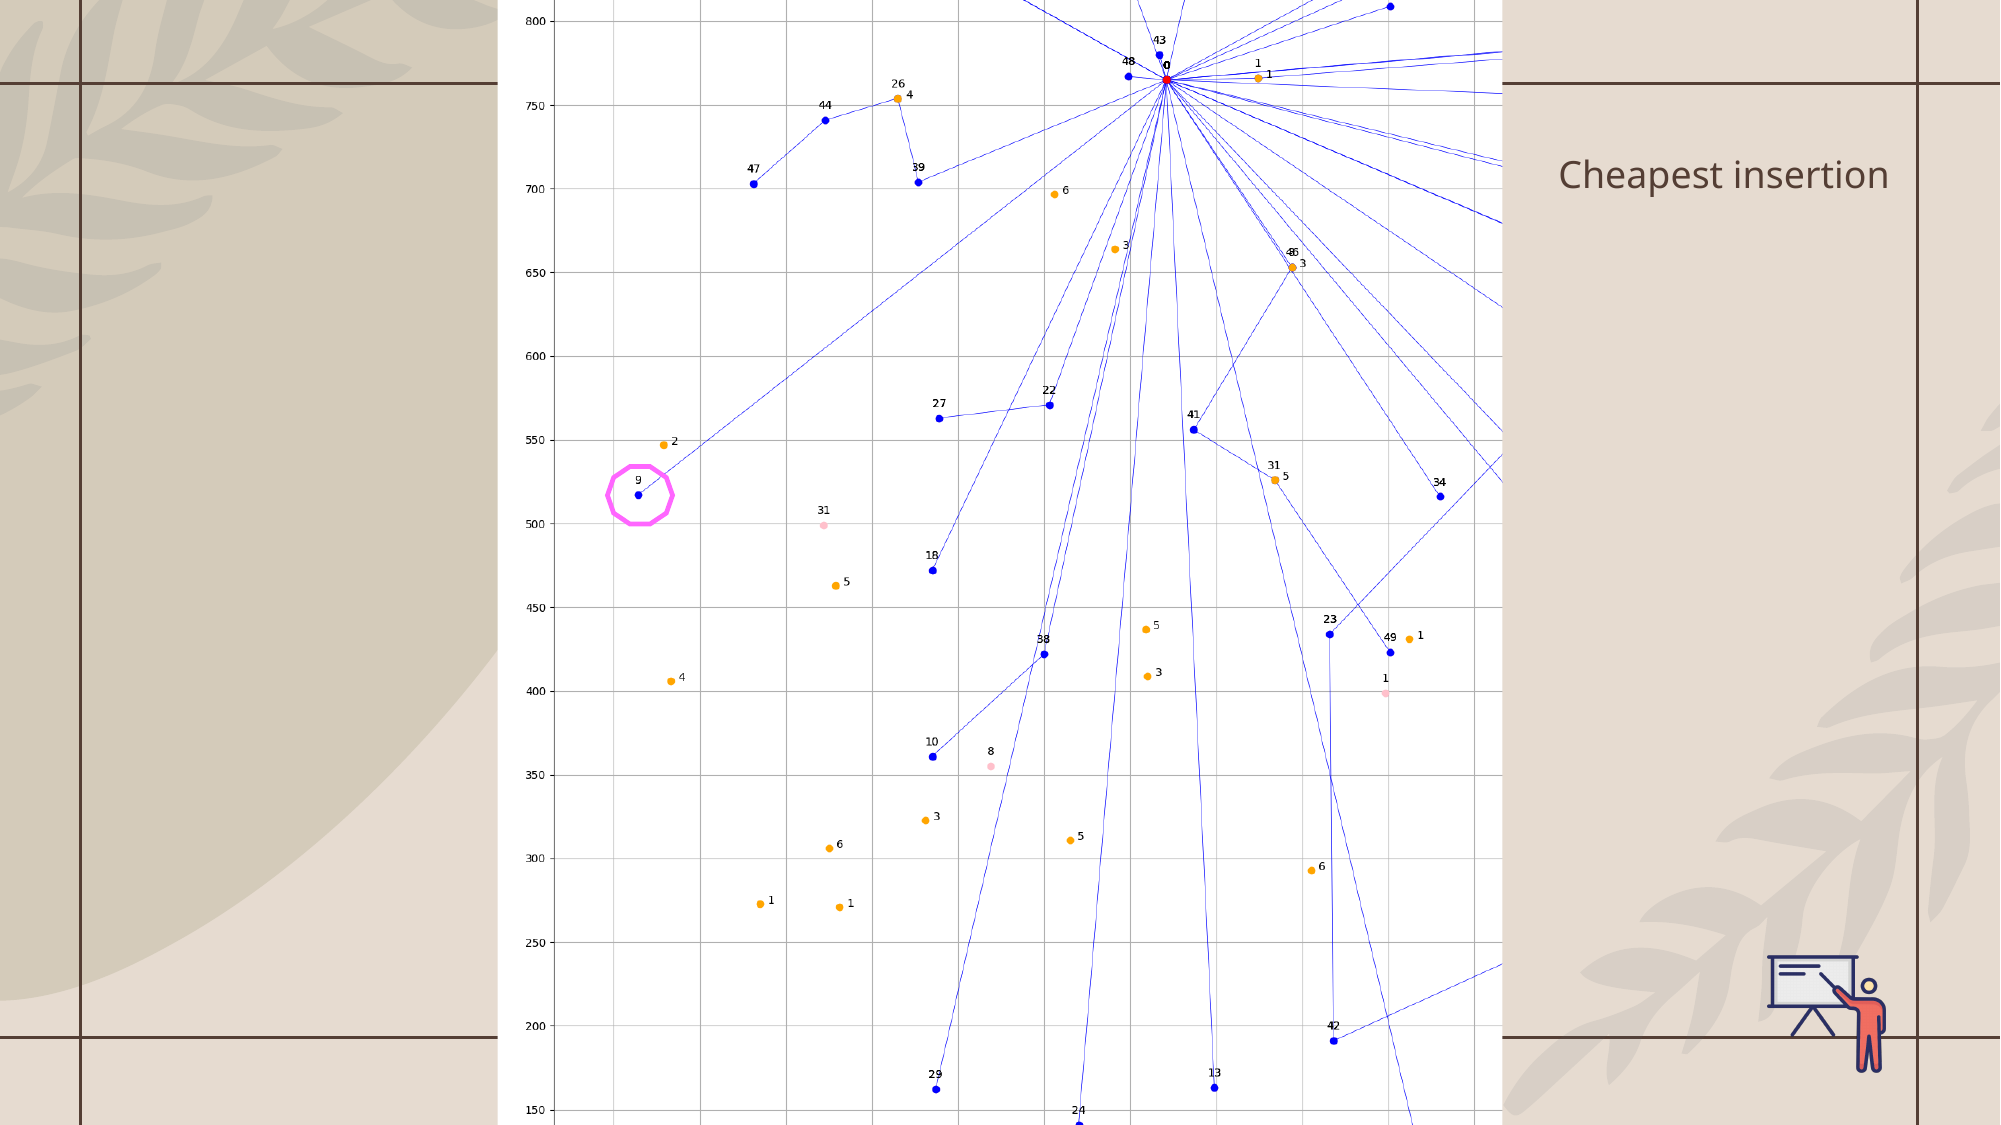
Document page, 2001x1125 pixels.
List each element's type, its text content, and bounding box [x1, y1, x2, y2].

text_box Cheapest insertion [1522, 120, 1917, 232]
picture [497, 0, 1503, 1125]
text_box Cheapest insertion [1918, 120, 1926, 232]
picture [1767, 955, 1886, 1073]
